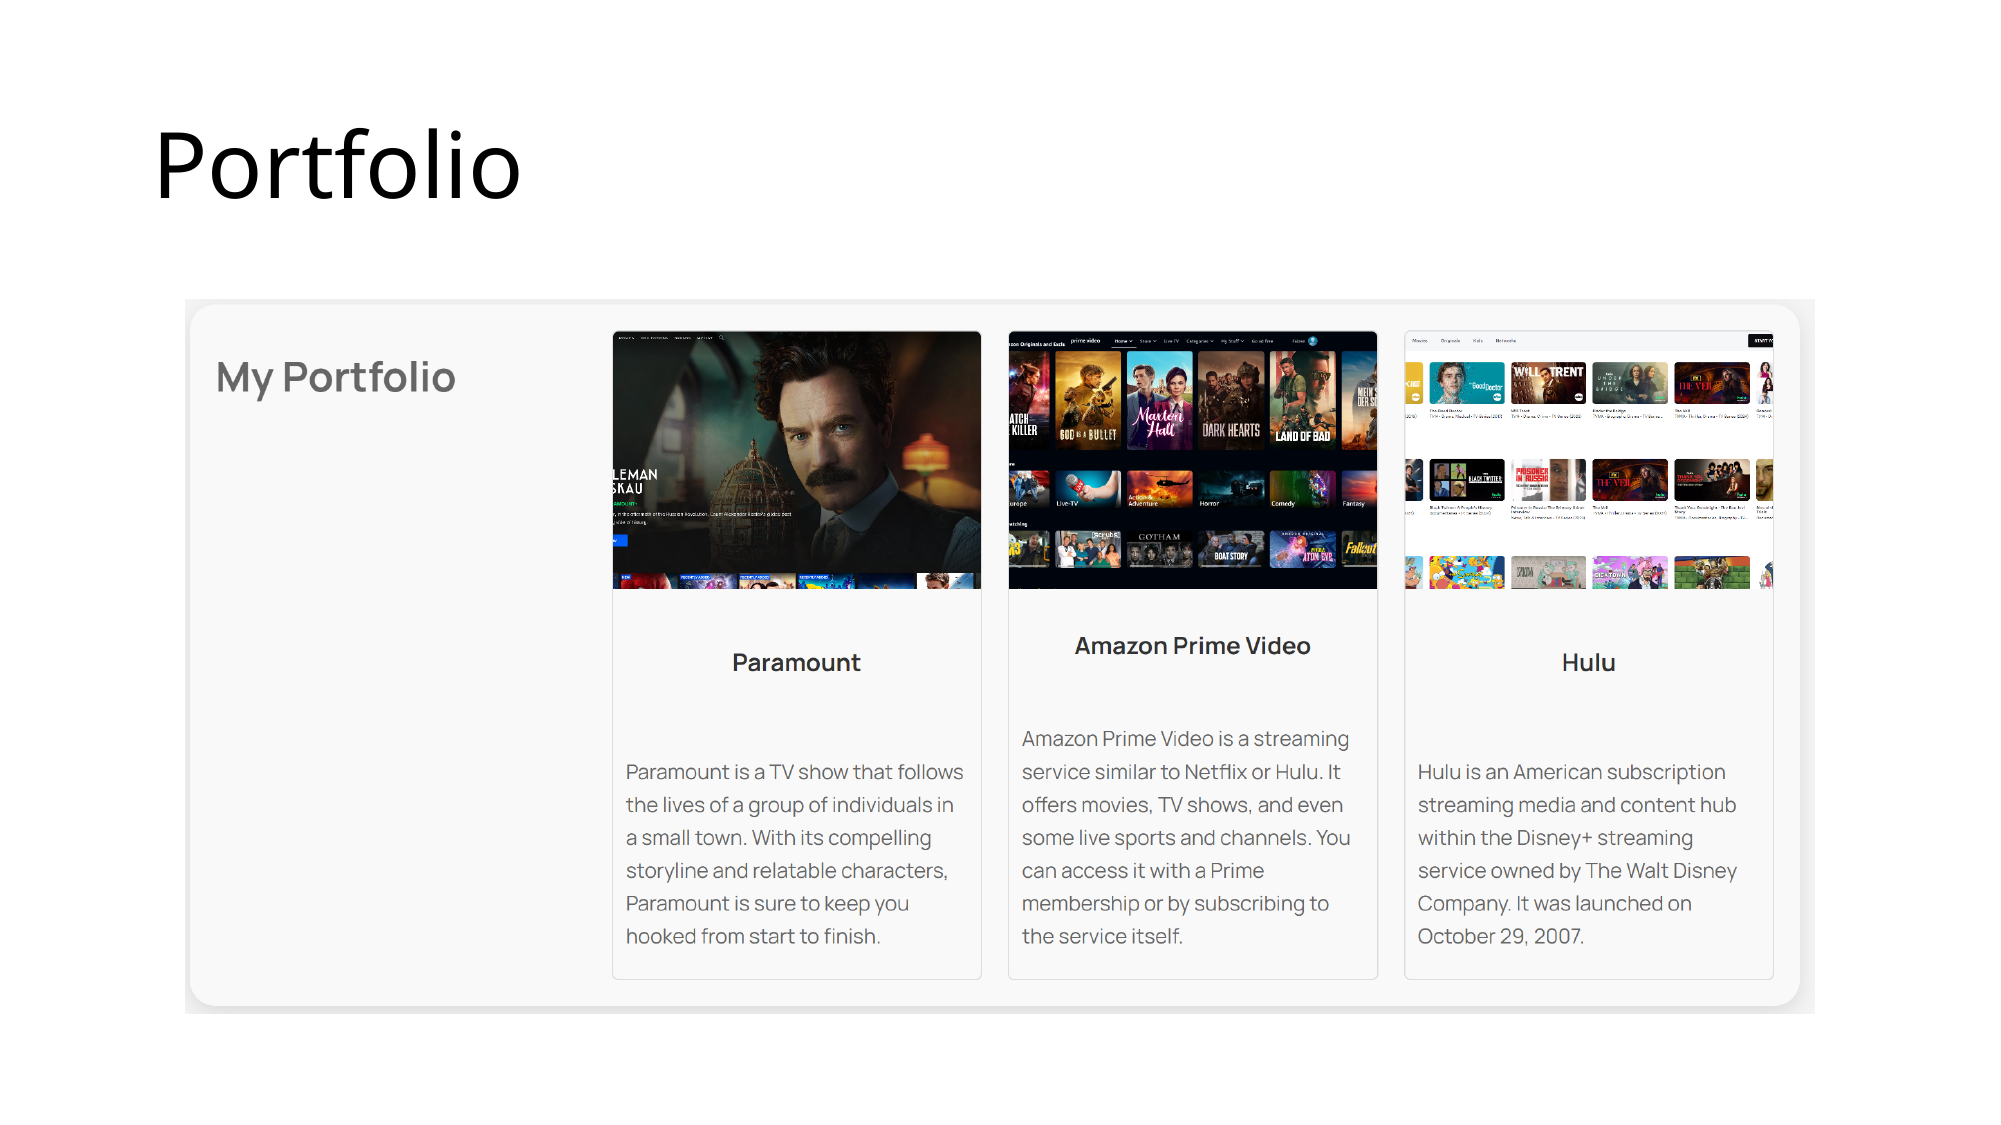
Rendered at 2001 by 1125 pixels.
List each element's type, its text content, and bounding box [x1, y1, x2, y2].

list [185, 299, 1815, 1014]
title Portfolio [137, 59, 1863, 278]
